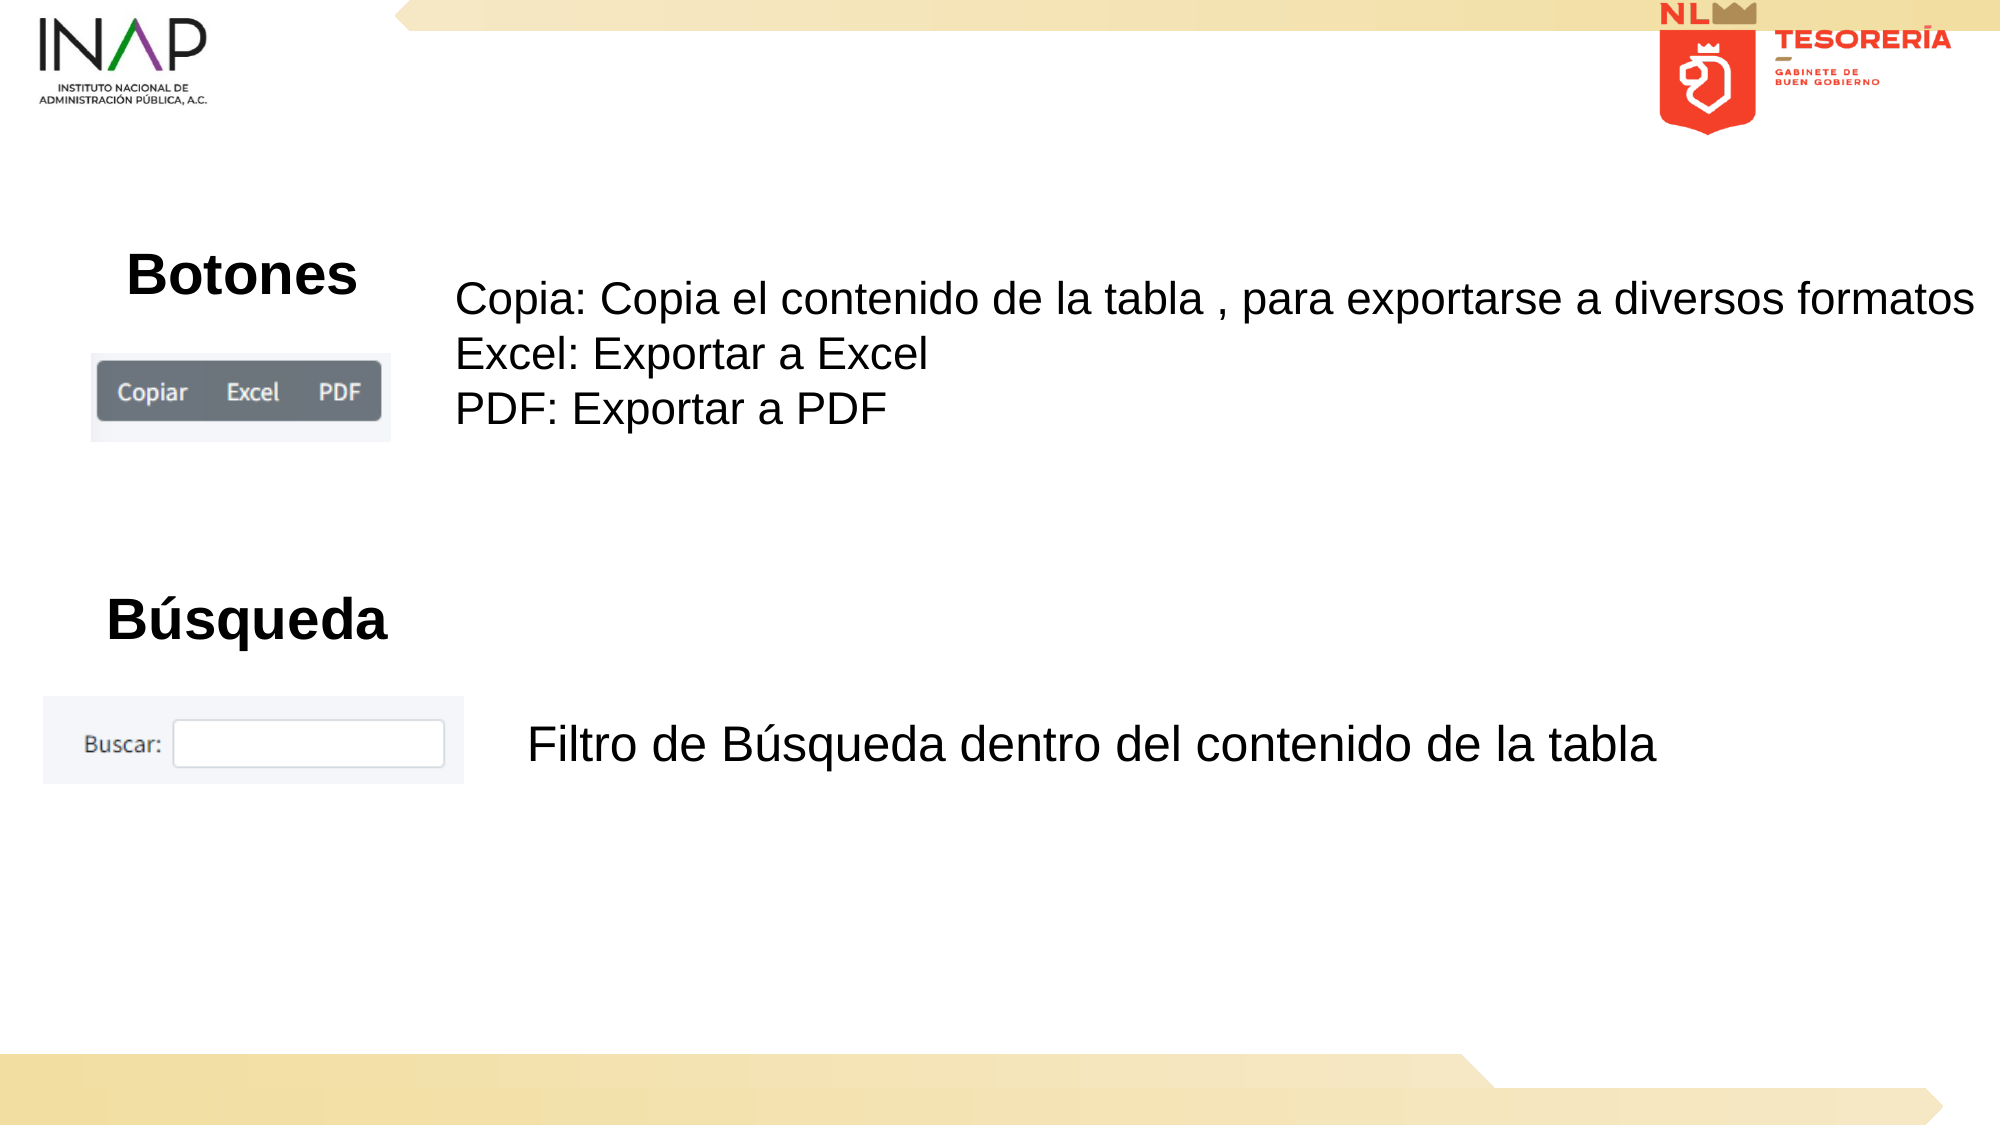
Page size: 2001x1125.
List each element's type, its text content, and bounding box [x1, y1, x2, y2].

text_box Copia: Copia el contenido de la tabla , para exportarse a diversos formatos Excel: Exportar a Excel PDF: Exportar a PDF [439, 260, 1992, 441]
text_box Filtro de Búsqueda dentro del contenido de la tabla [512, 703, 1858, 779]
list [91, 353, 391, 442]
title Botones [111, 236, 1837, 455]
text_box Búsqueda [91, 511, 1817, 730]
picture [42, 696, 464, 784]
picture [6, 3, 240, 121]
picture [1651, 0, 2000, 138]
